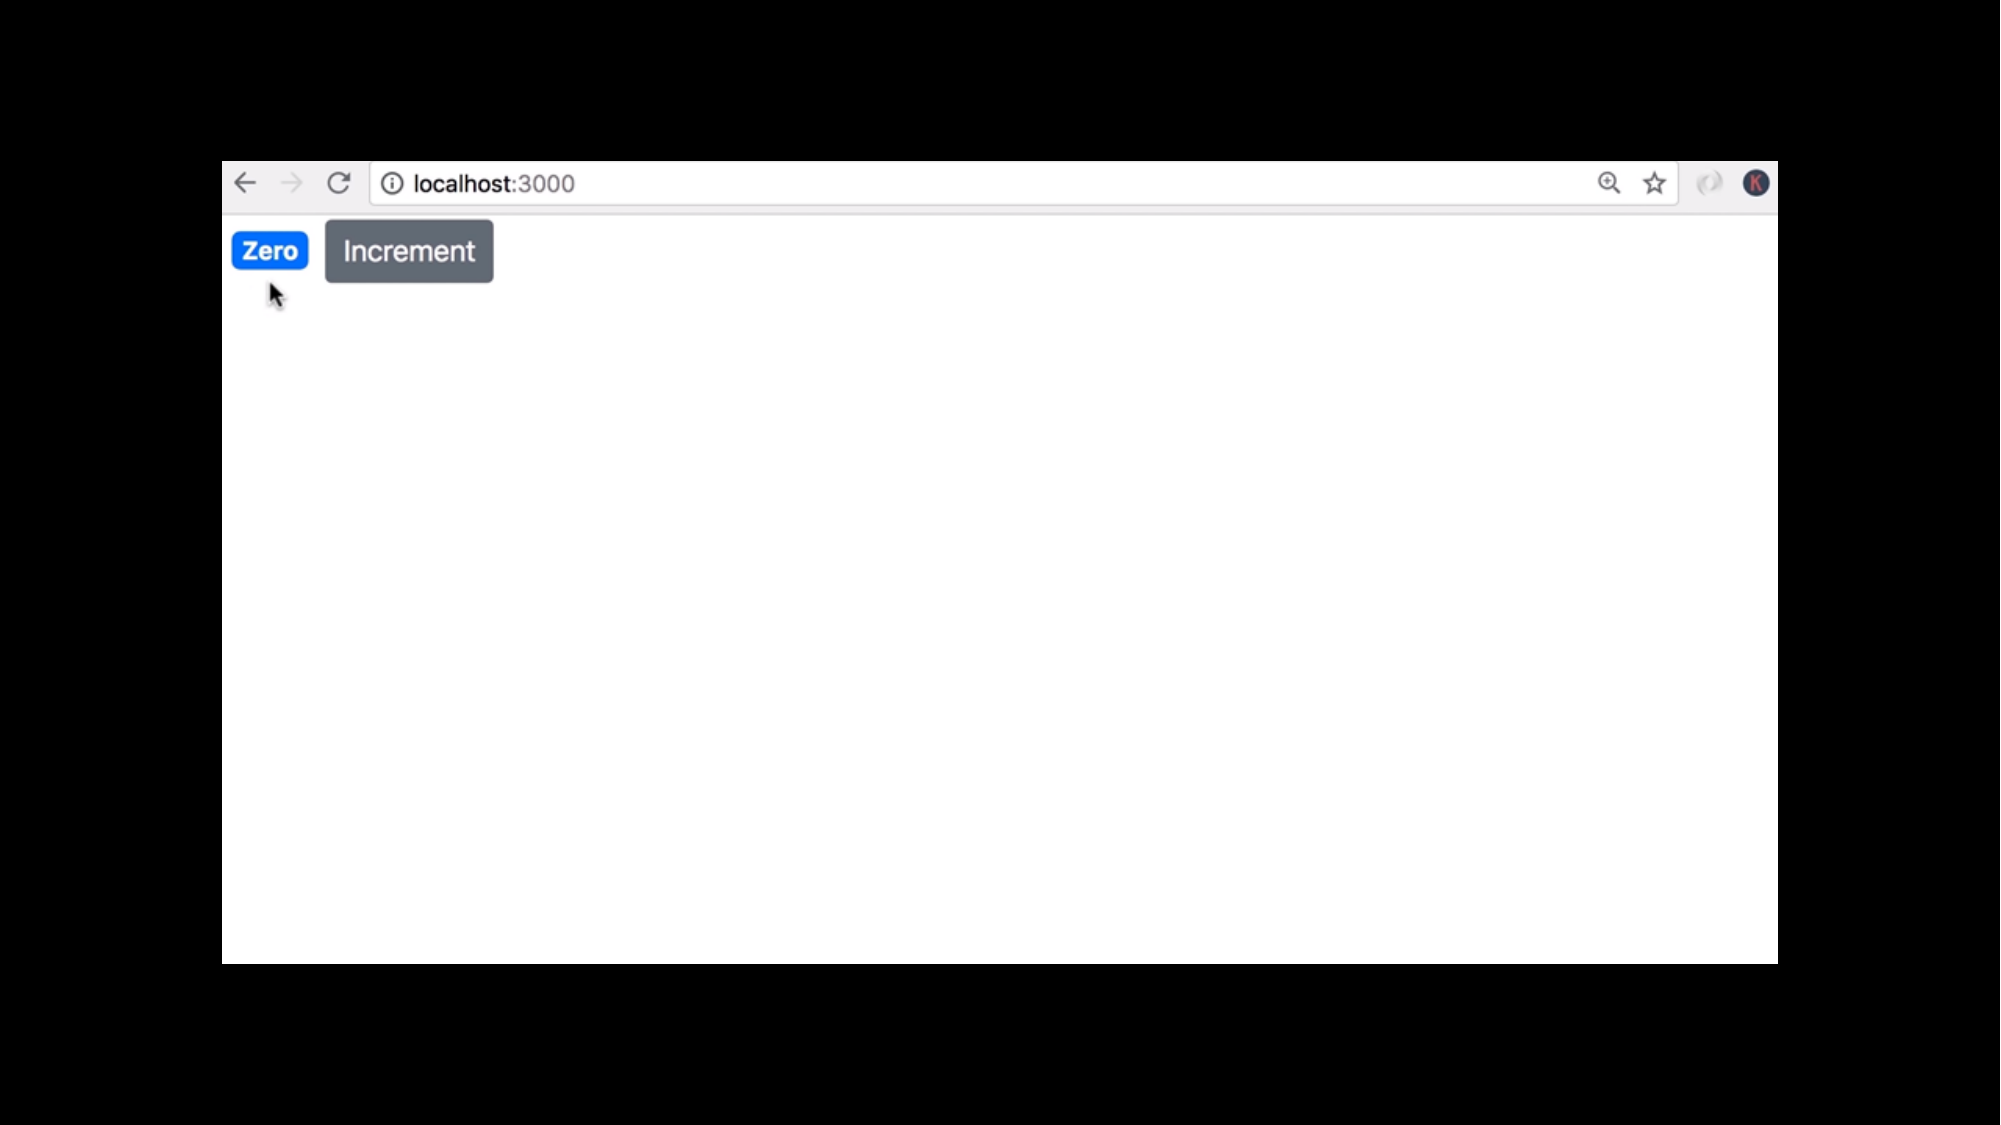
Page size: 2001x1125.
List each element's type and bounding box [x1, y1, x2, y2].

picture [222, 161, 1778, 964]
